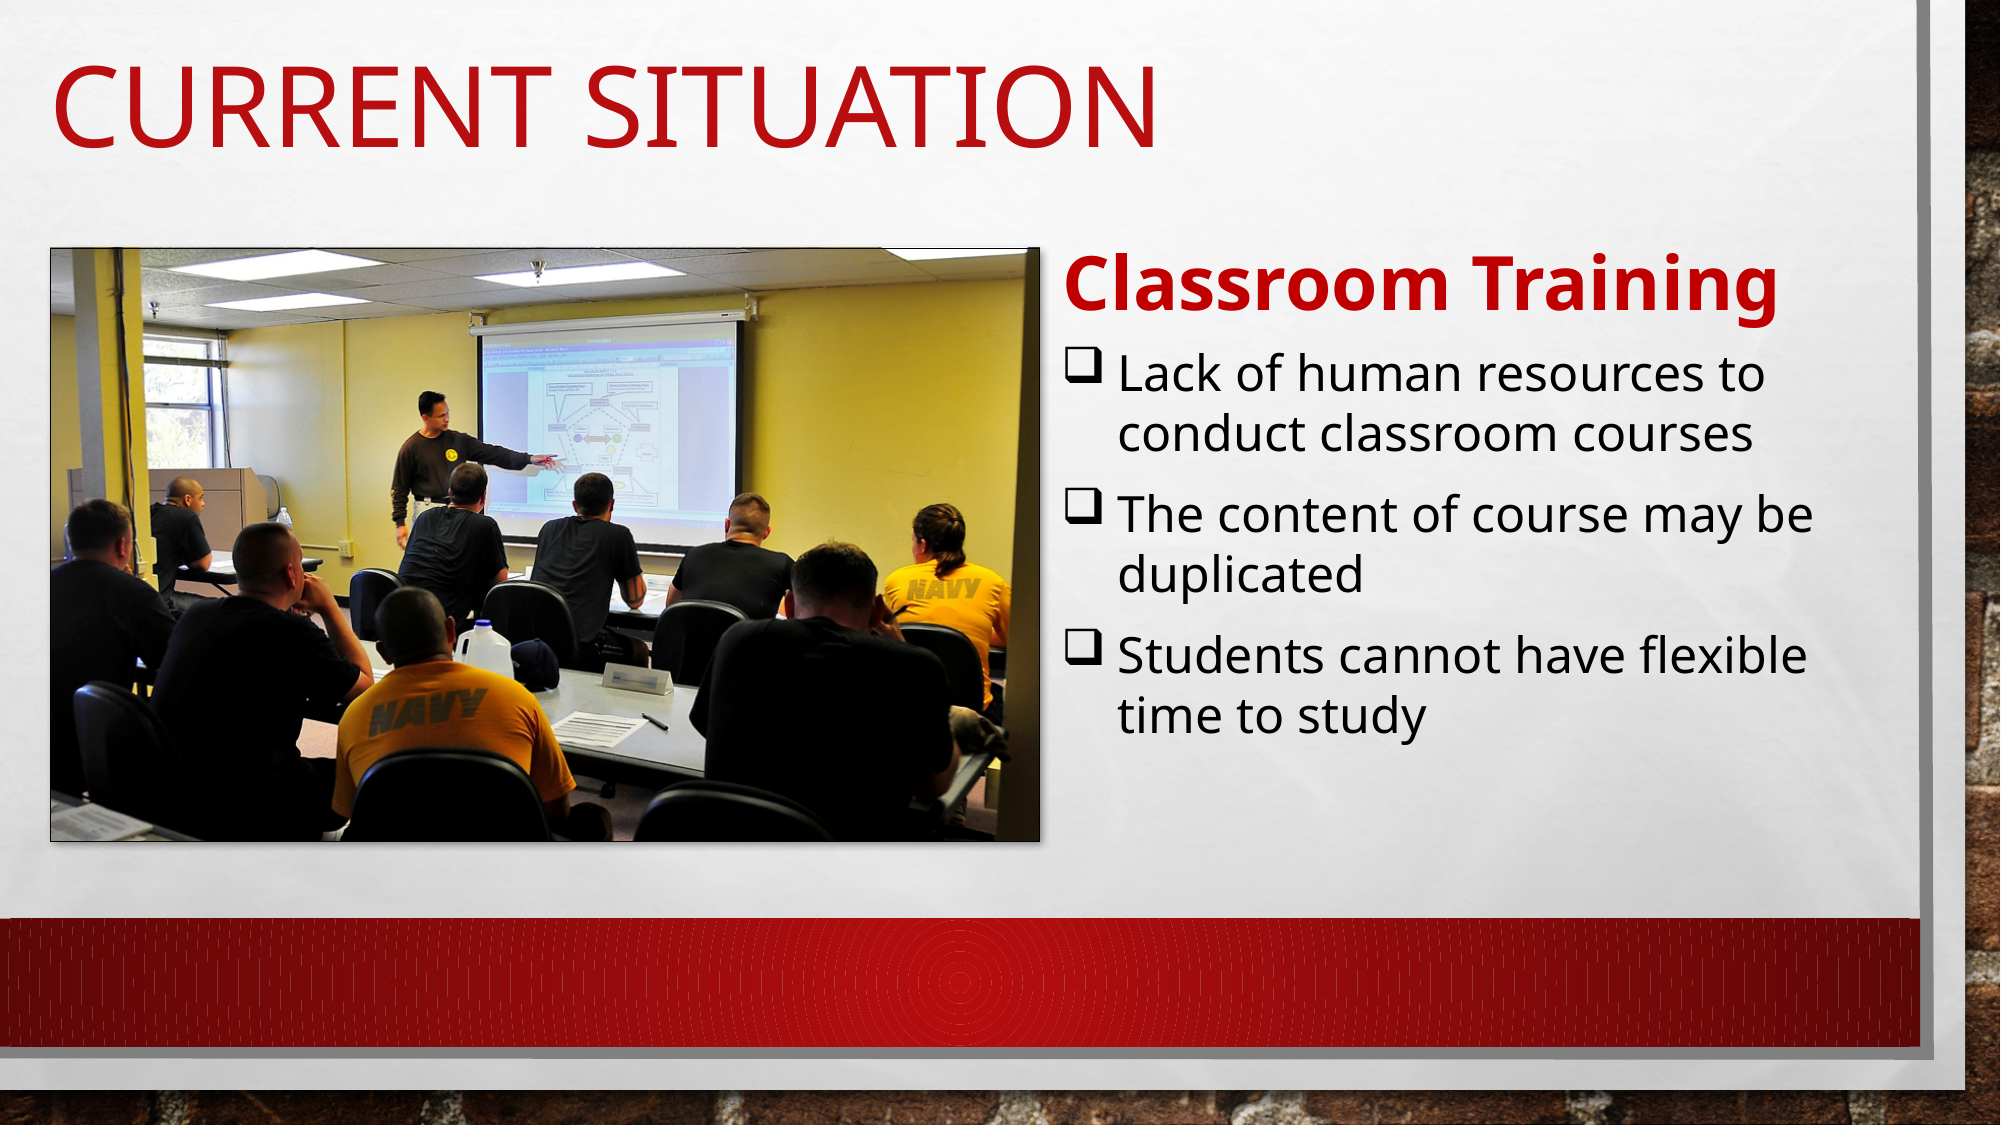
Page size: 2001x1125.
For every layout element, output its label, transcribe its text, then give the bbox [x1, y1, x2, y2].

text_box Classroom Training [1047, 228, 1797, 333]
text_box Lack of human resources to conduct classroom courses The content of course may be duplicated Students cannot have flexible time to study [1046, 334, 1850, 796]
picture [0, 0, 2000, 1125]
picture [50, 247, 1040, 842]
title Current situation [34, 16, 1740, 206]
